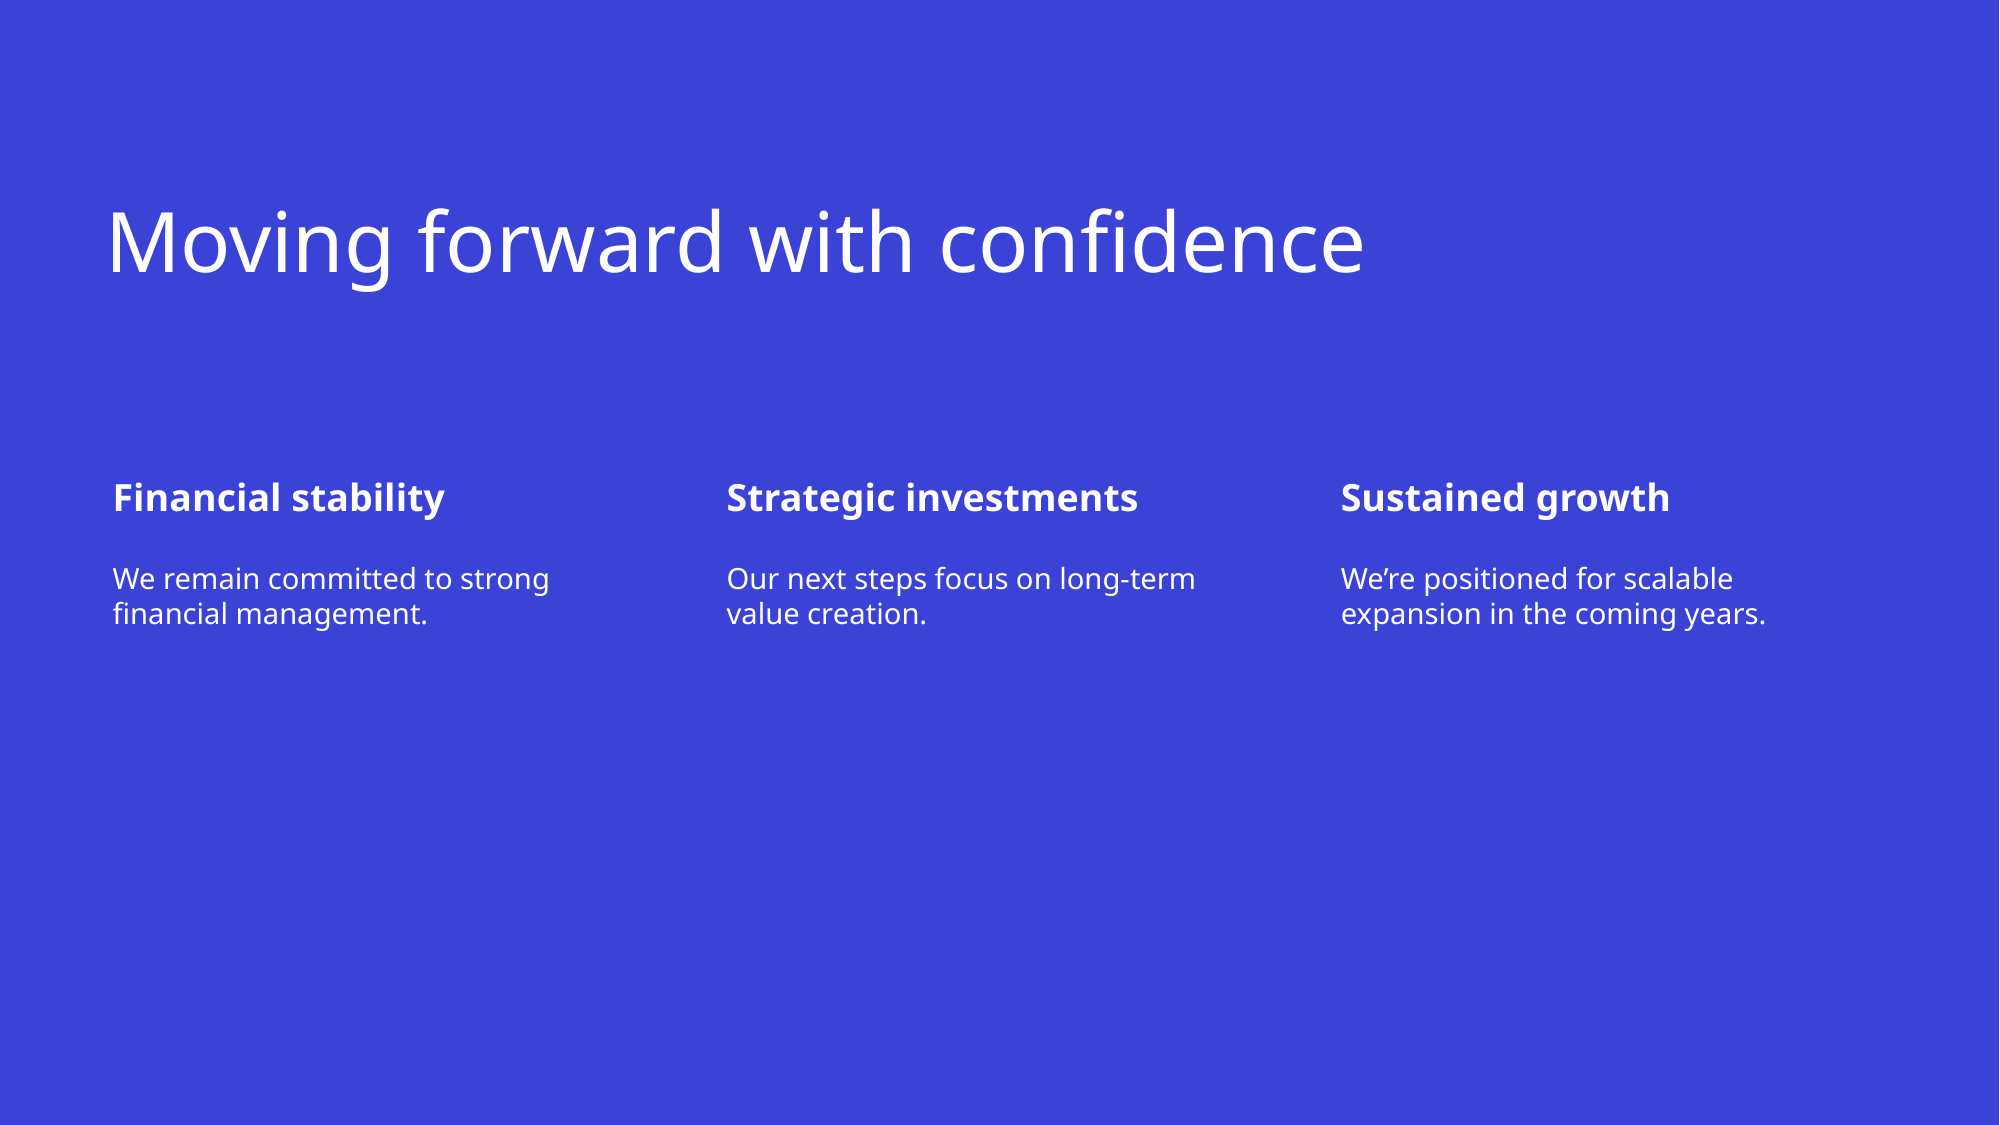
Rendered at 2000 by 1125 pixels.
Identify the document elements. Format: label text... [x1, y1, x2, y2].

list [90, 470, 1877, 988]
title Moving forward with confidence [90, 112, 1913, 299]
